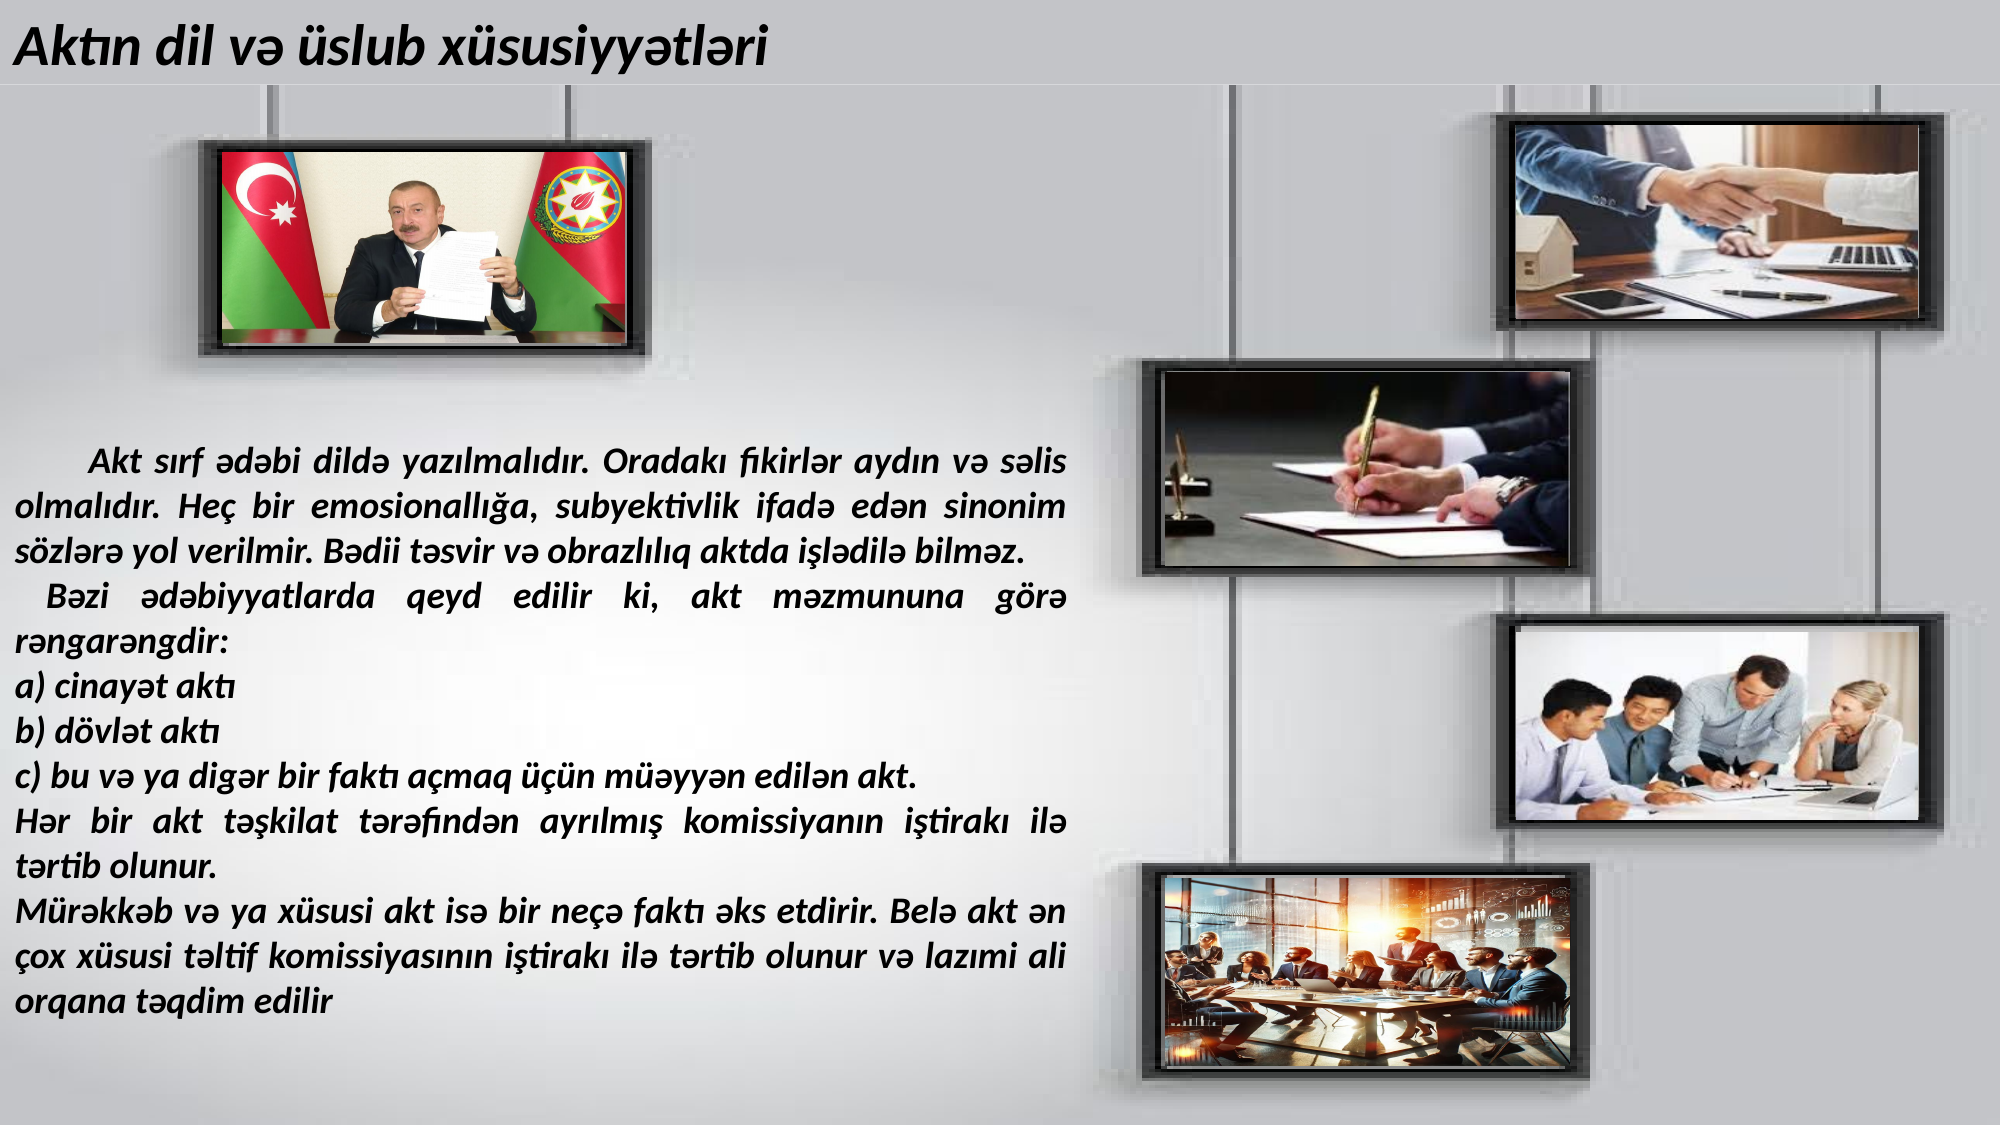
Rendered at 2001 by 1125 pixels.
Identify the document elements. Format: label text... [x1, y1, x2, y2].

text_box Aktın dil və üslub xüsusiyyətləri [0, 0, 2000, 85]
picture [0, 85, 2000, 1125]
